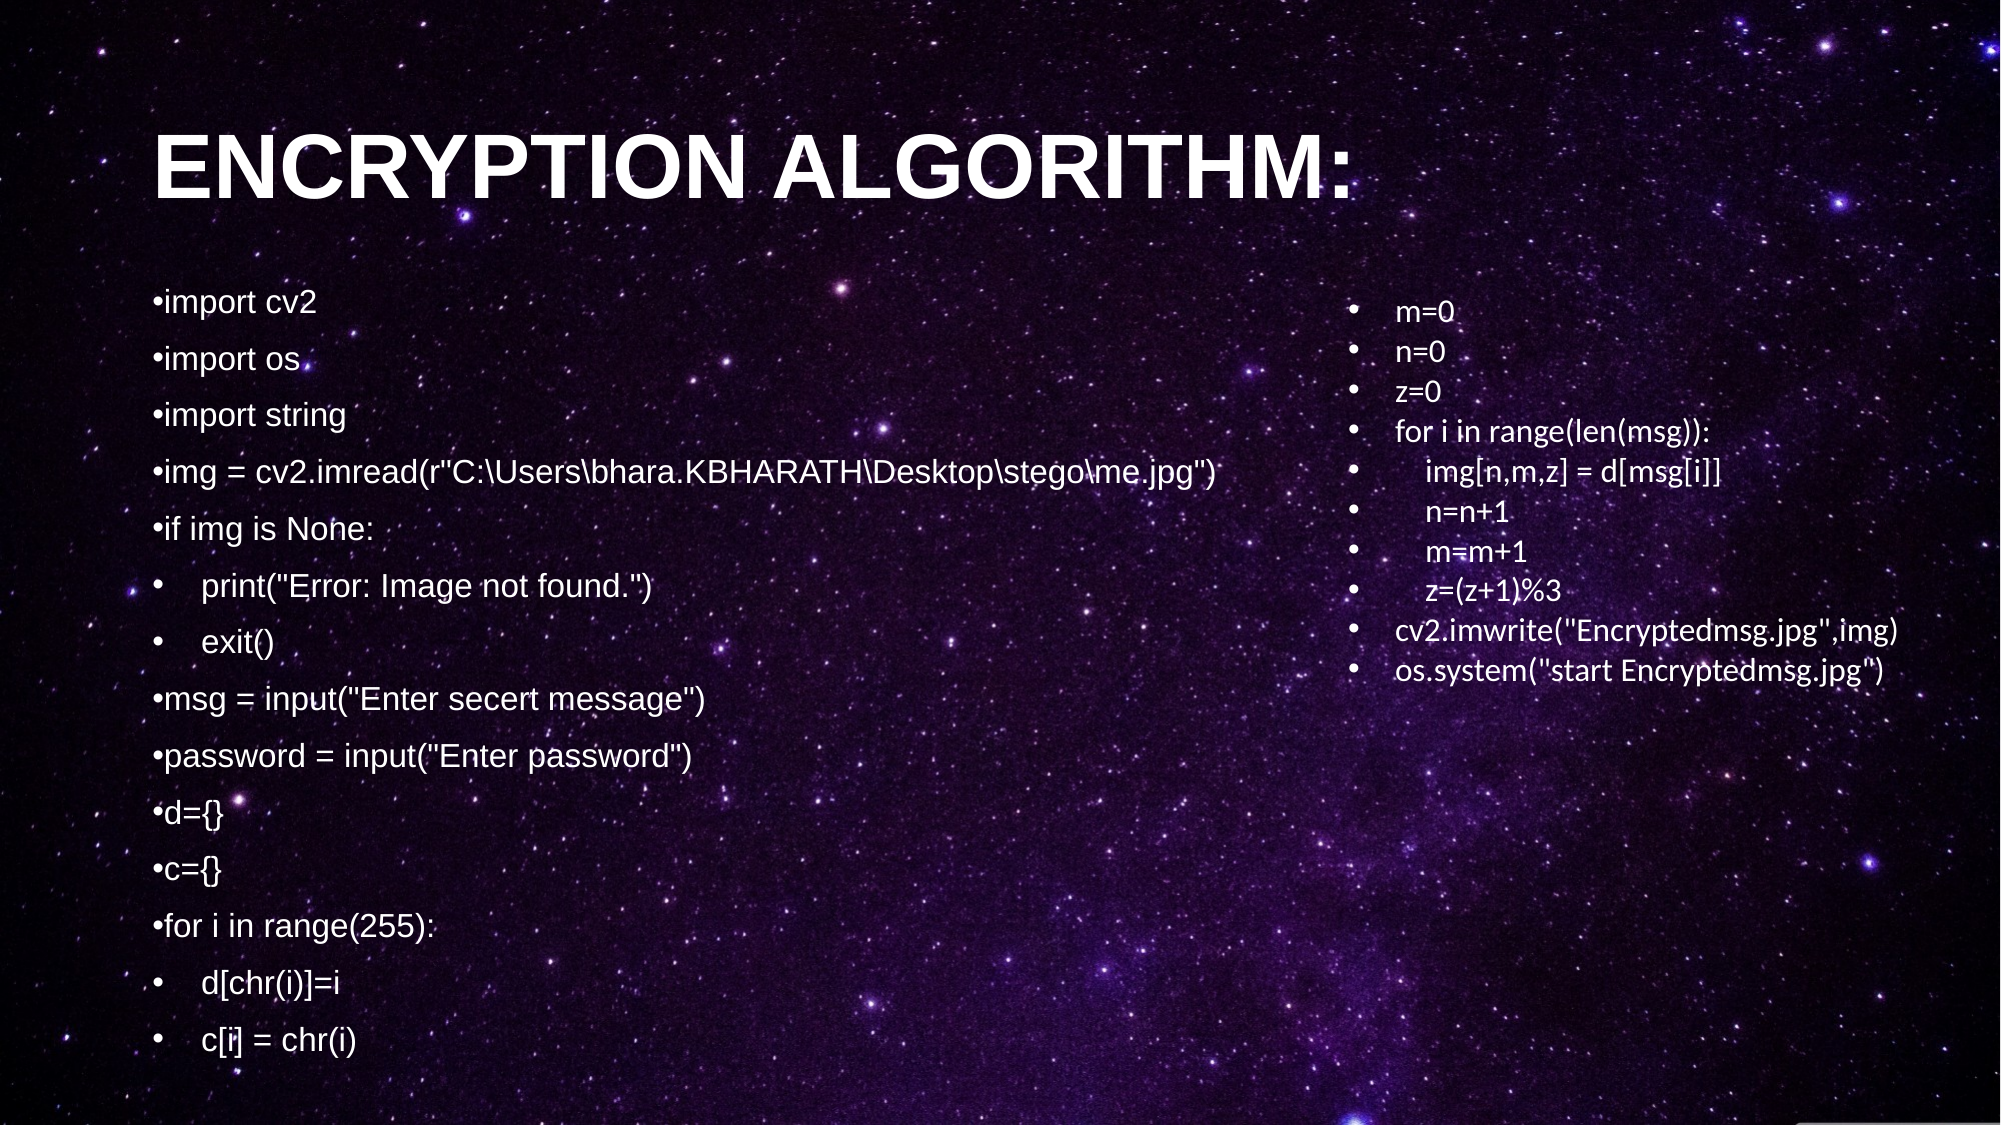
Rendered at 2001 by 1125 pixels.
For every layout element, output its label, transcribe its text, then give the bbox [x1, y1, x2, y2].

title Encryption algorithm: [137, 59, 1863, 278]
picture [0, 0, 2001, 1125]
list import cv2 import os import string img = cv2.imread(r"C:\Users\bhara.KBHARATH\Desktop\stego\me.jpg") if img is None: print("Error: Image not found.") exit() msg = input("Enter secert message") password = input("Enter password") d={} c={} for i in range(255): d[chr(i)]=i c[i] = chr(i) [137, 277, 1296, 795]
text_box m=0 n=0 z=0 for i in range(len(msg)): img[n,m,z] = d[msg[i]] n=n+1 m=m+1 z=(z+1)%3 cv2.imwrite("Encryptedmsg.jpg",img) os.system("start Encryptedmsg.jpg") [1333, 281, 1934, 806]
